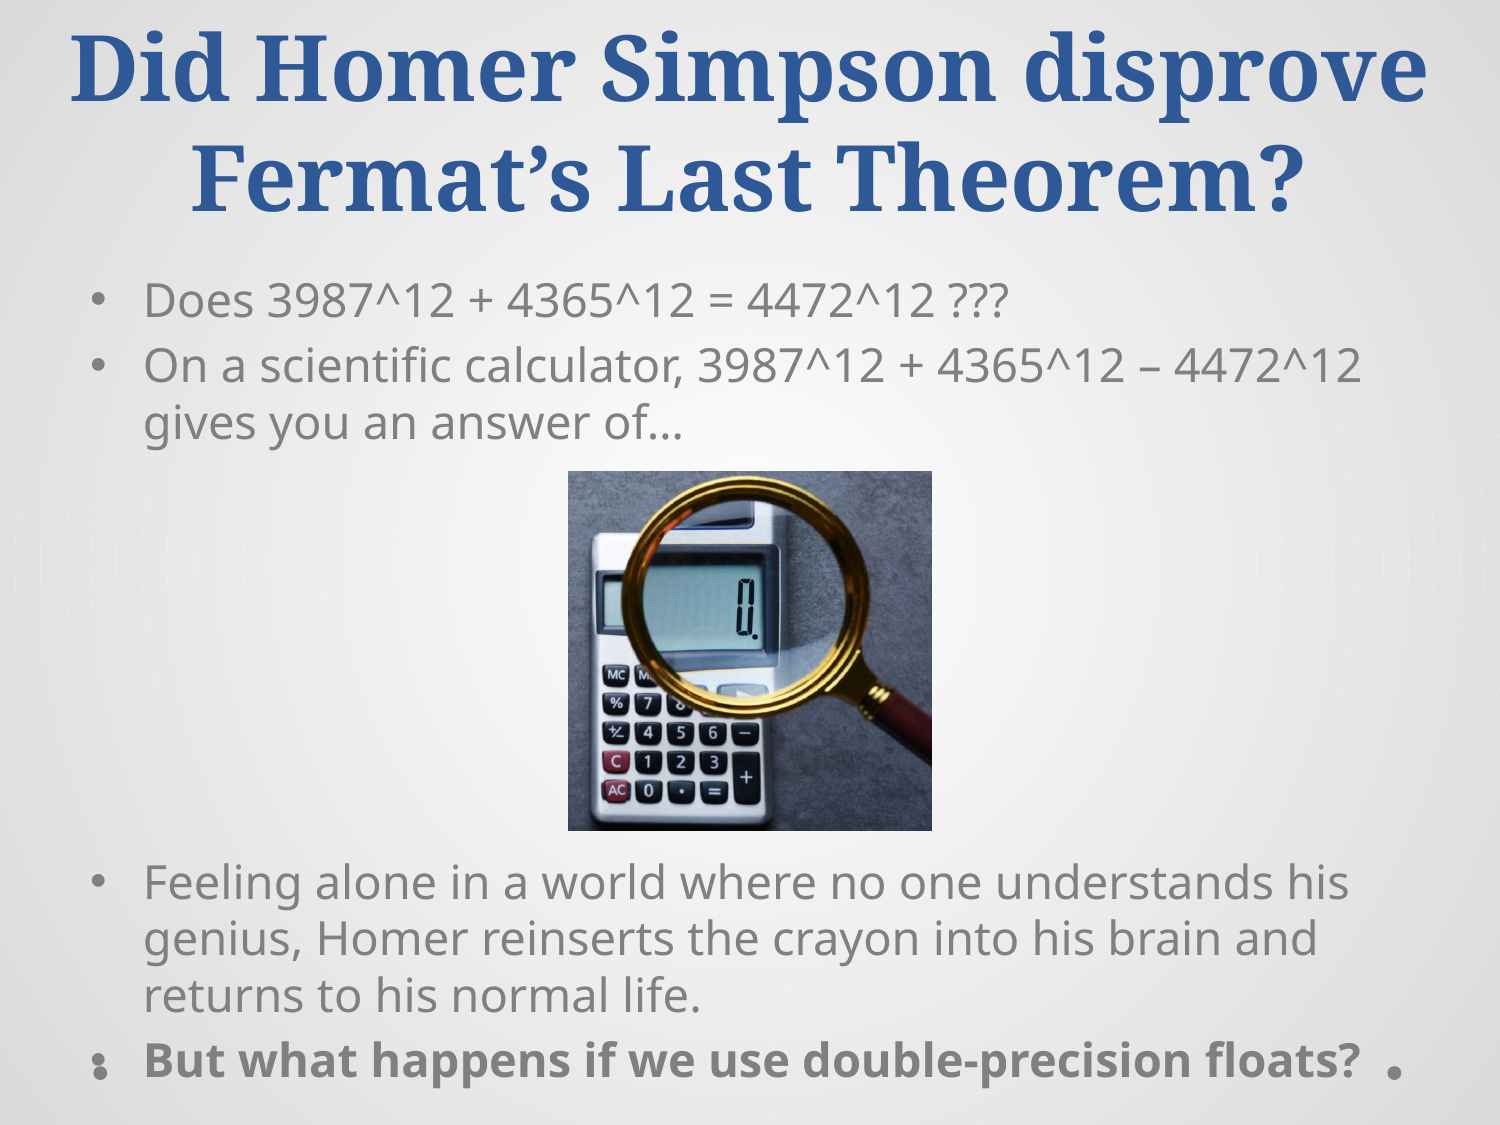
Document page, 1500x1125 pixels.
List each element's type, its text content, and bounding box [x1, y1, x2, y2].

picture [568, 471, 932, 831]
title Did Homer Simpson disprove Fermat’s Last Theorem? [0, 23, 1500, 238]
list Does 3987^12 + 4365^12 = 4472^12 ??? On a scientific calculator, 3987^12 + 4365^12 – 4472^12 gives you an answer of… Feeling alone in a world where no one understands his genius, Homer reinserts the crayon into his brain and returns to his normal life. But what happens if we use double-precision floats? [75, 262, 1425, 1102]
